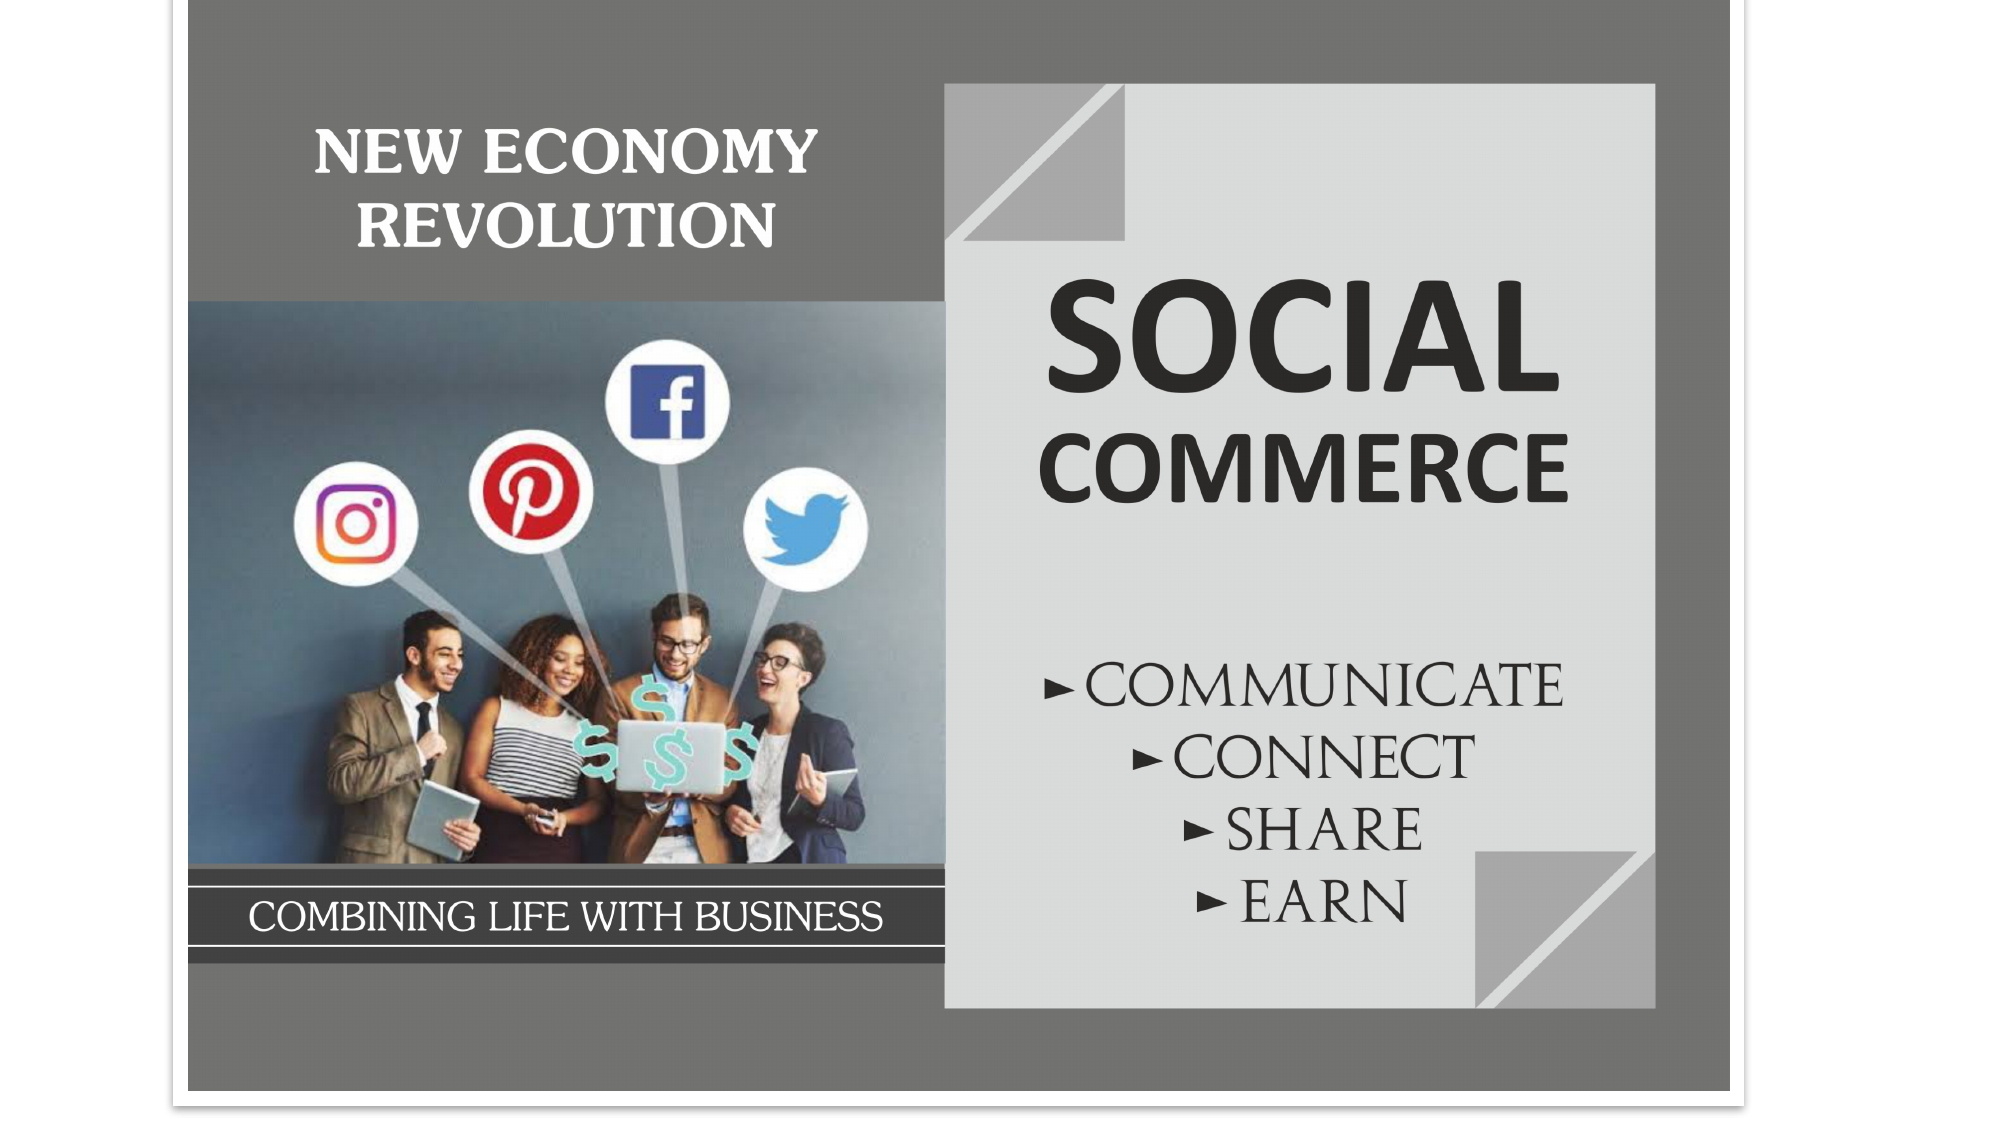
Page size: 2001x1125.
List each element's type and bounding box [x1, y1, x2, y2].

picture [187, 0, 1730, 1092]
